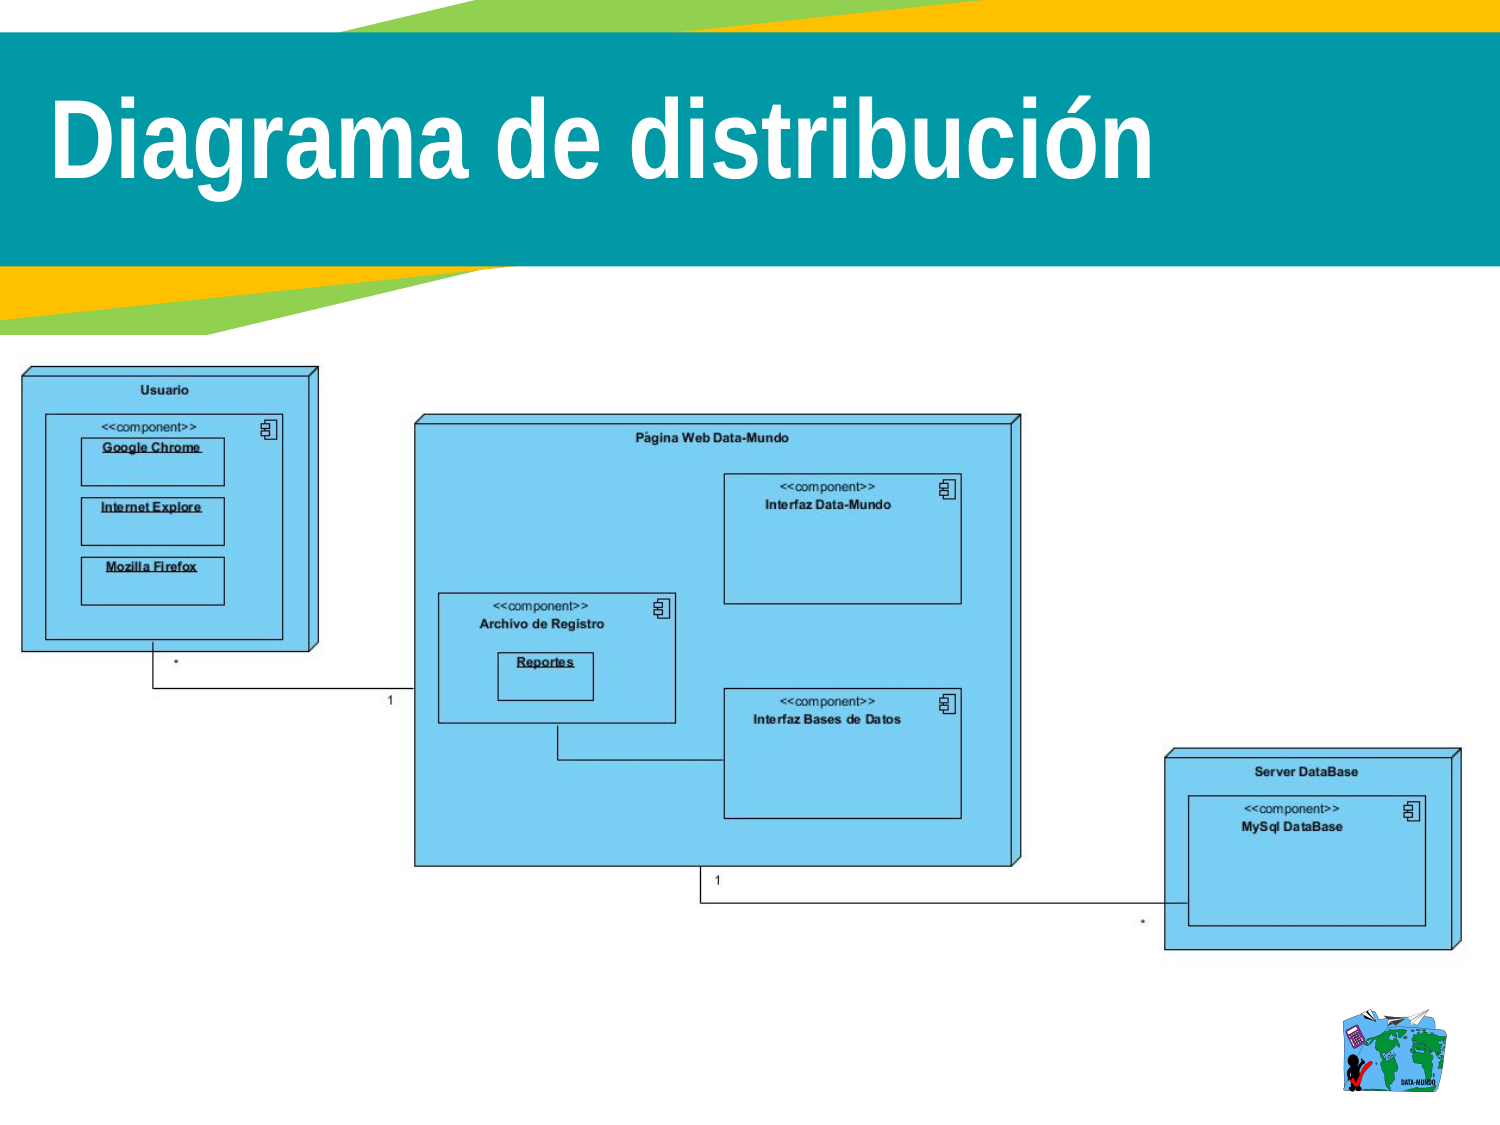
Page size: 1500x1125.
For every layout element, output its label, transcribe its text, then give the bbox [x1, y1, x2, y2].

text_box Diagrama de distribución [34, 56, 1328, 210]
picture [0, 335, 1470, 1098]
